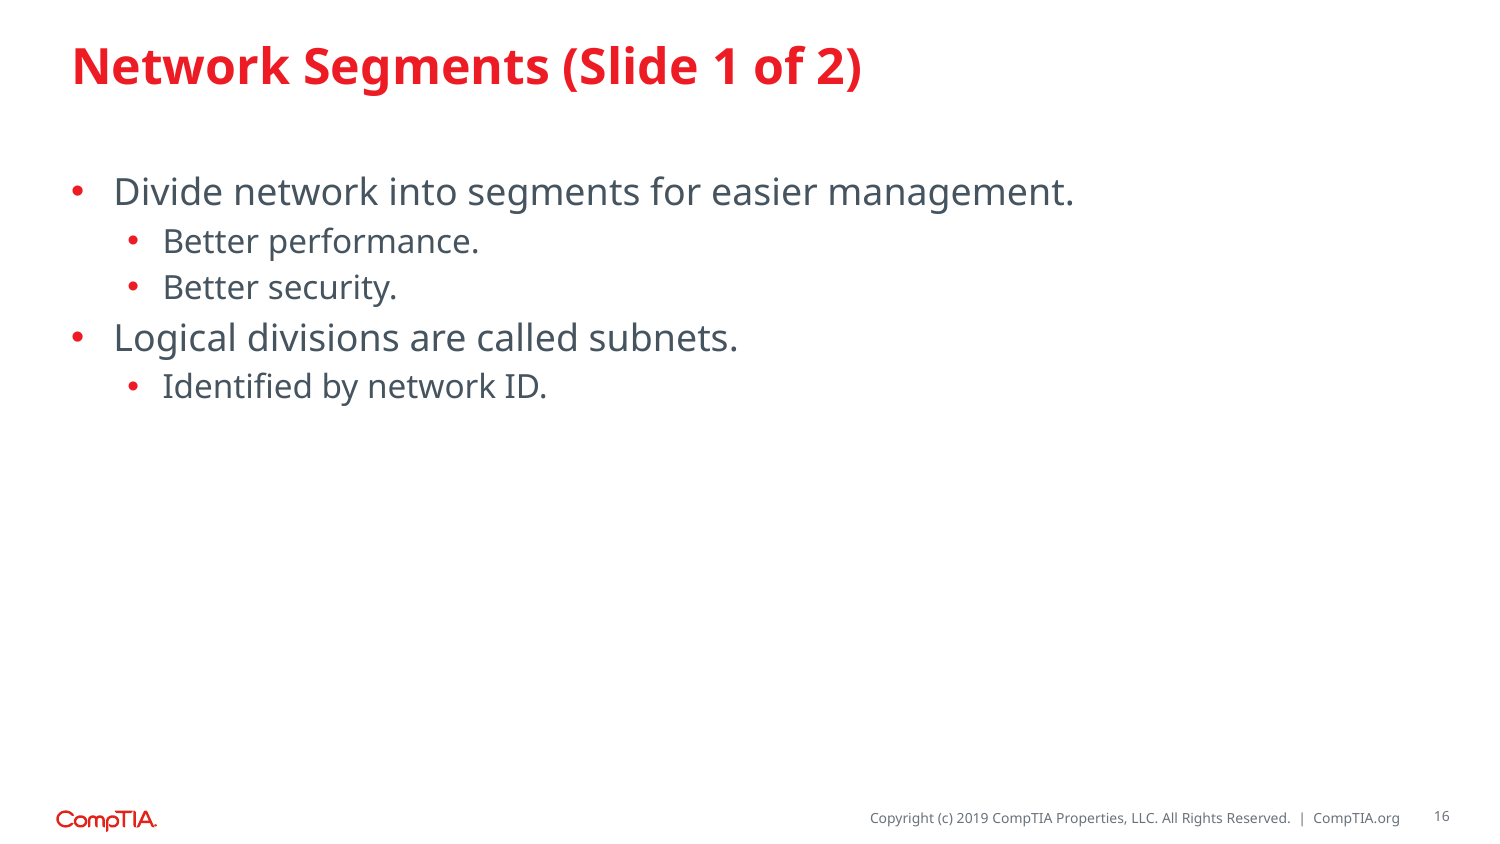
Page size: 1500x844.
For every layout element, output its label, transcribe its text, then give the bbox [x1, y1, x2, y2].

list Divide network into segments for easier management. Better performance. Better security. Logical divisions are called subnets. Identified by network ID. [56, 160, 1444, 746]
title Network Segments (Slide 1 of 2) [56, 12, 1444, 117]
slide_number 16 [1407, 800, 1450, 835]
